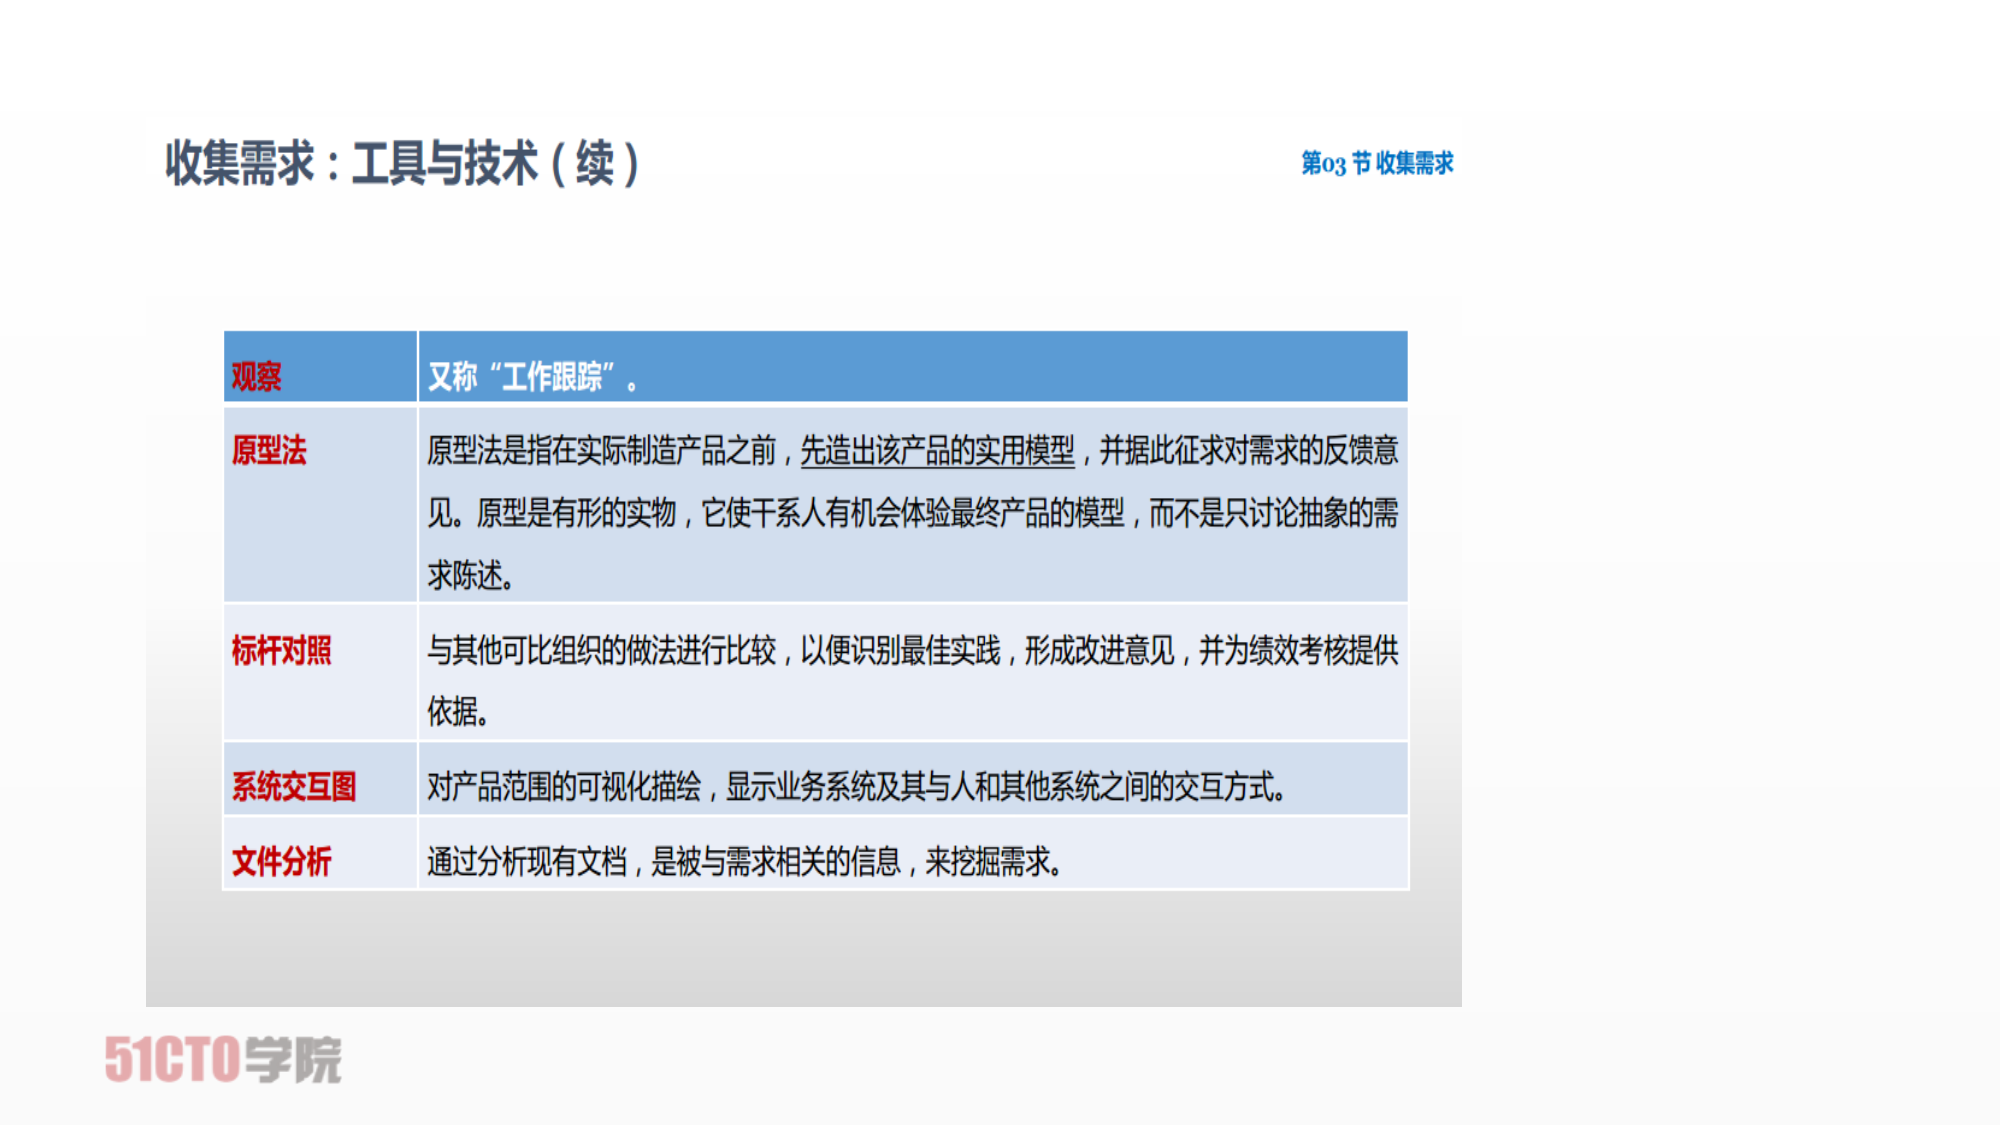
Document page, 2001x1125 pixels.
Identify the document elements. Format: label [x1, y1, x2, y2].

picture [45, 117, 1463, 1107]
